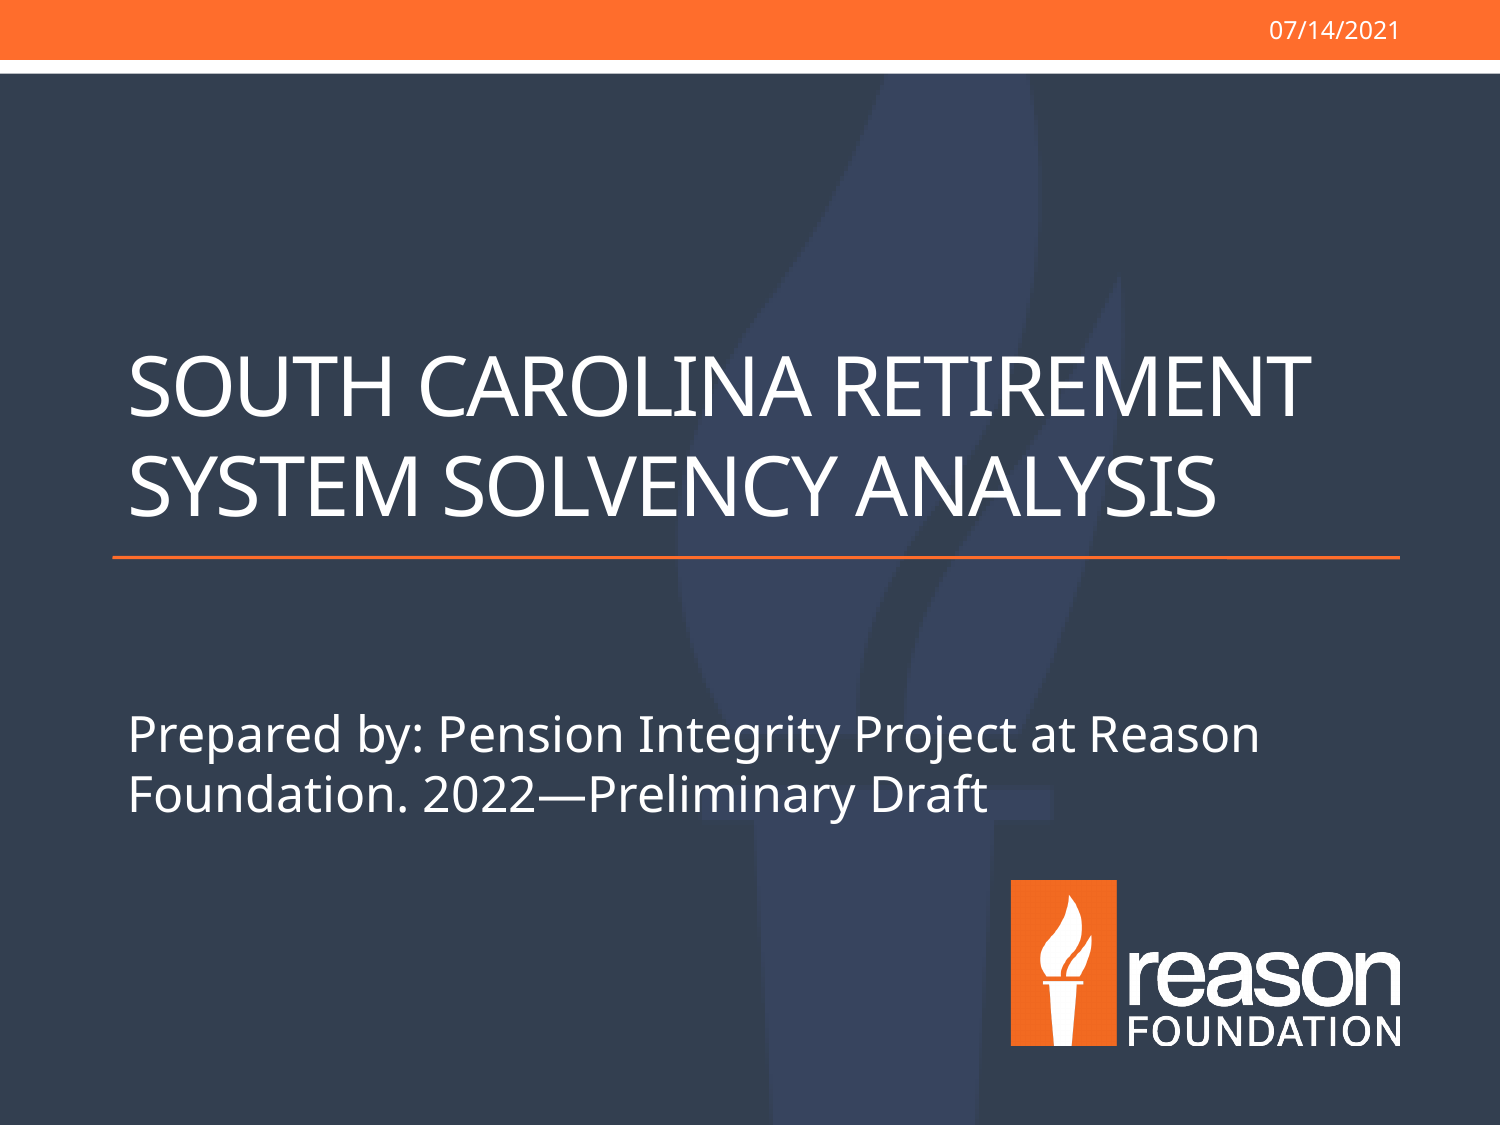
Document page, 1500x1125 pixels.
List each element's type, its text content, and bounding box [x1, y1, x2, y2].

title South Carolina Retirement System Solvency Analysis [112, 224, 1400, 542]
subtitle Prepared by: Pension Integrity Project at Reason Foundation. 2022—Preliminary Draft [112, 575, 1400, 863]
